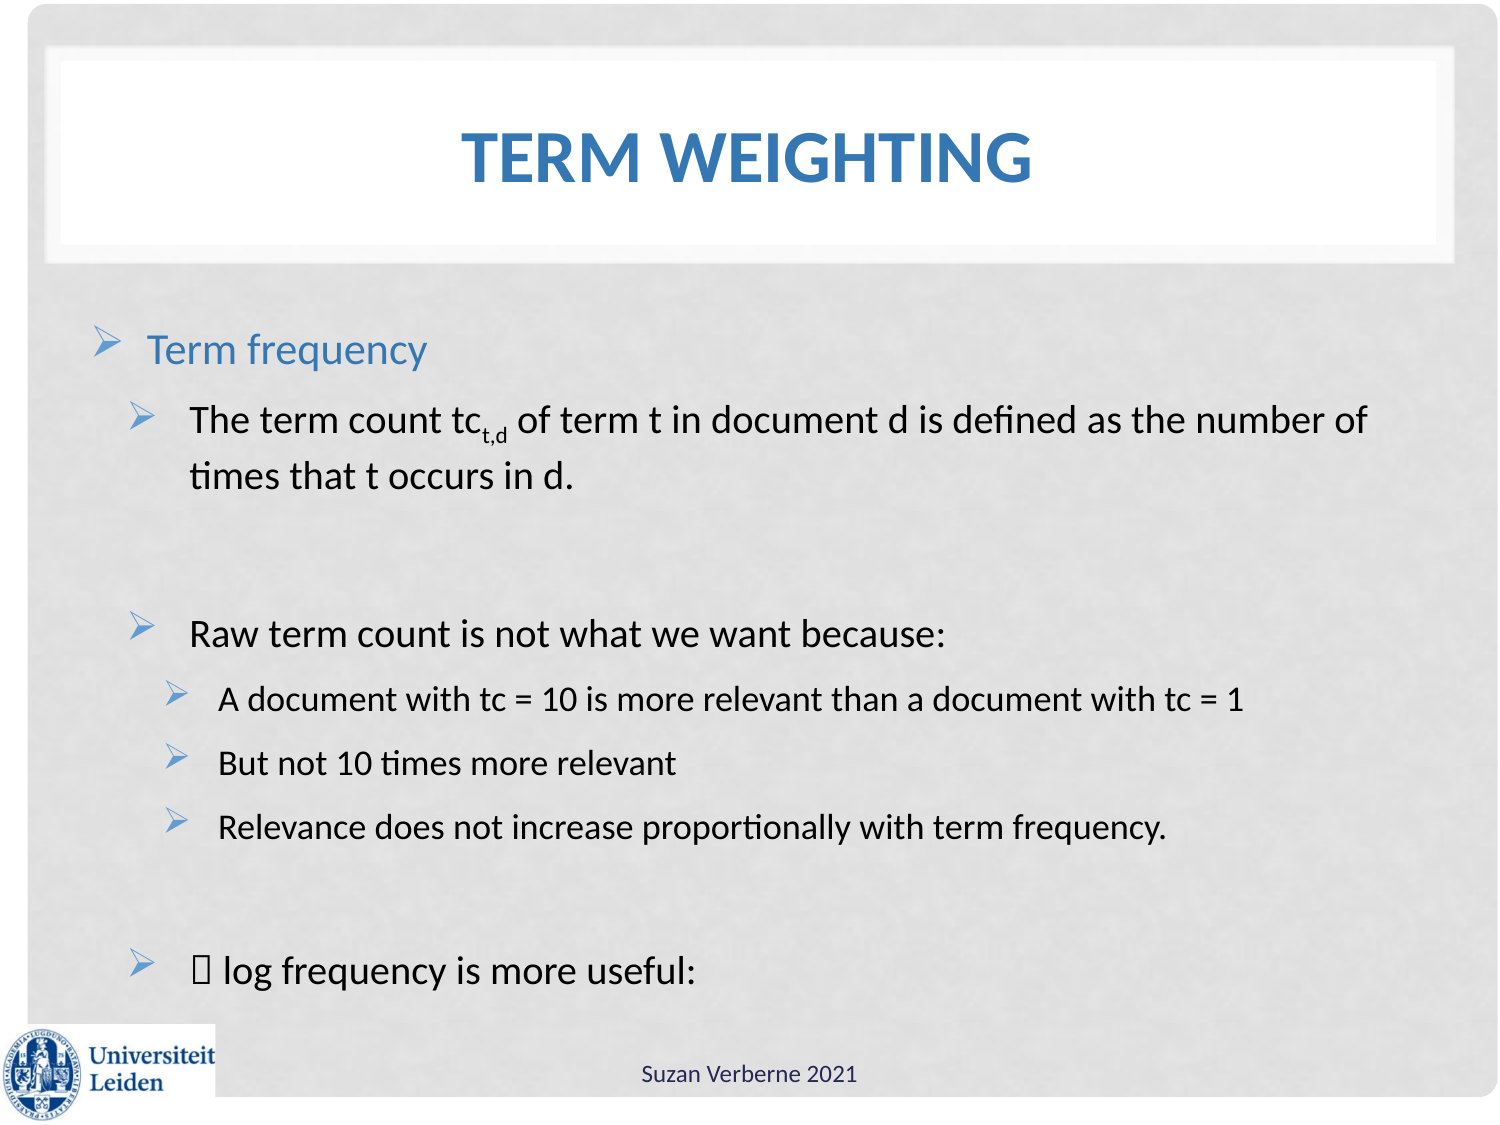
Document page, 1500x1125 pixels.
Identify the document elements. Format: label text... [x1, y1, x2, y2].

title Term weighting [69, 66, 1425, 238]
footer Suzan Verberne 2021 [512, 1042, 988, 1103]
list Term frequency The term count tct,d of term t in document d is defined as the number of times that t occurs in d. Raw term count is not what we want because: A document with tc = 10 is more relevant than a document with tc = 1 But not 10 times more relevant Relevance does not increase proportionally with term frequency.  log frequency is more useful: [75, 312, 1425, 1005]
picture [0, 1024, 216, 1125]
